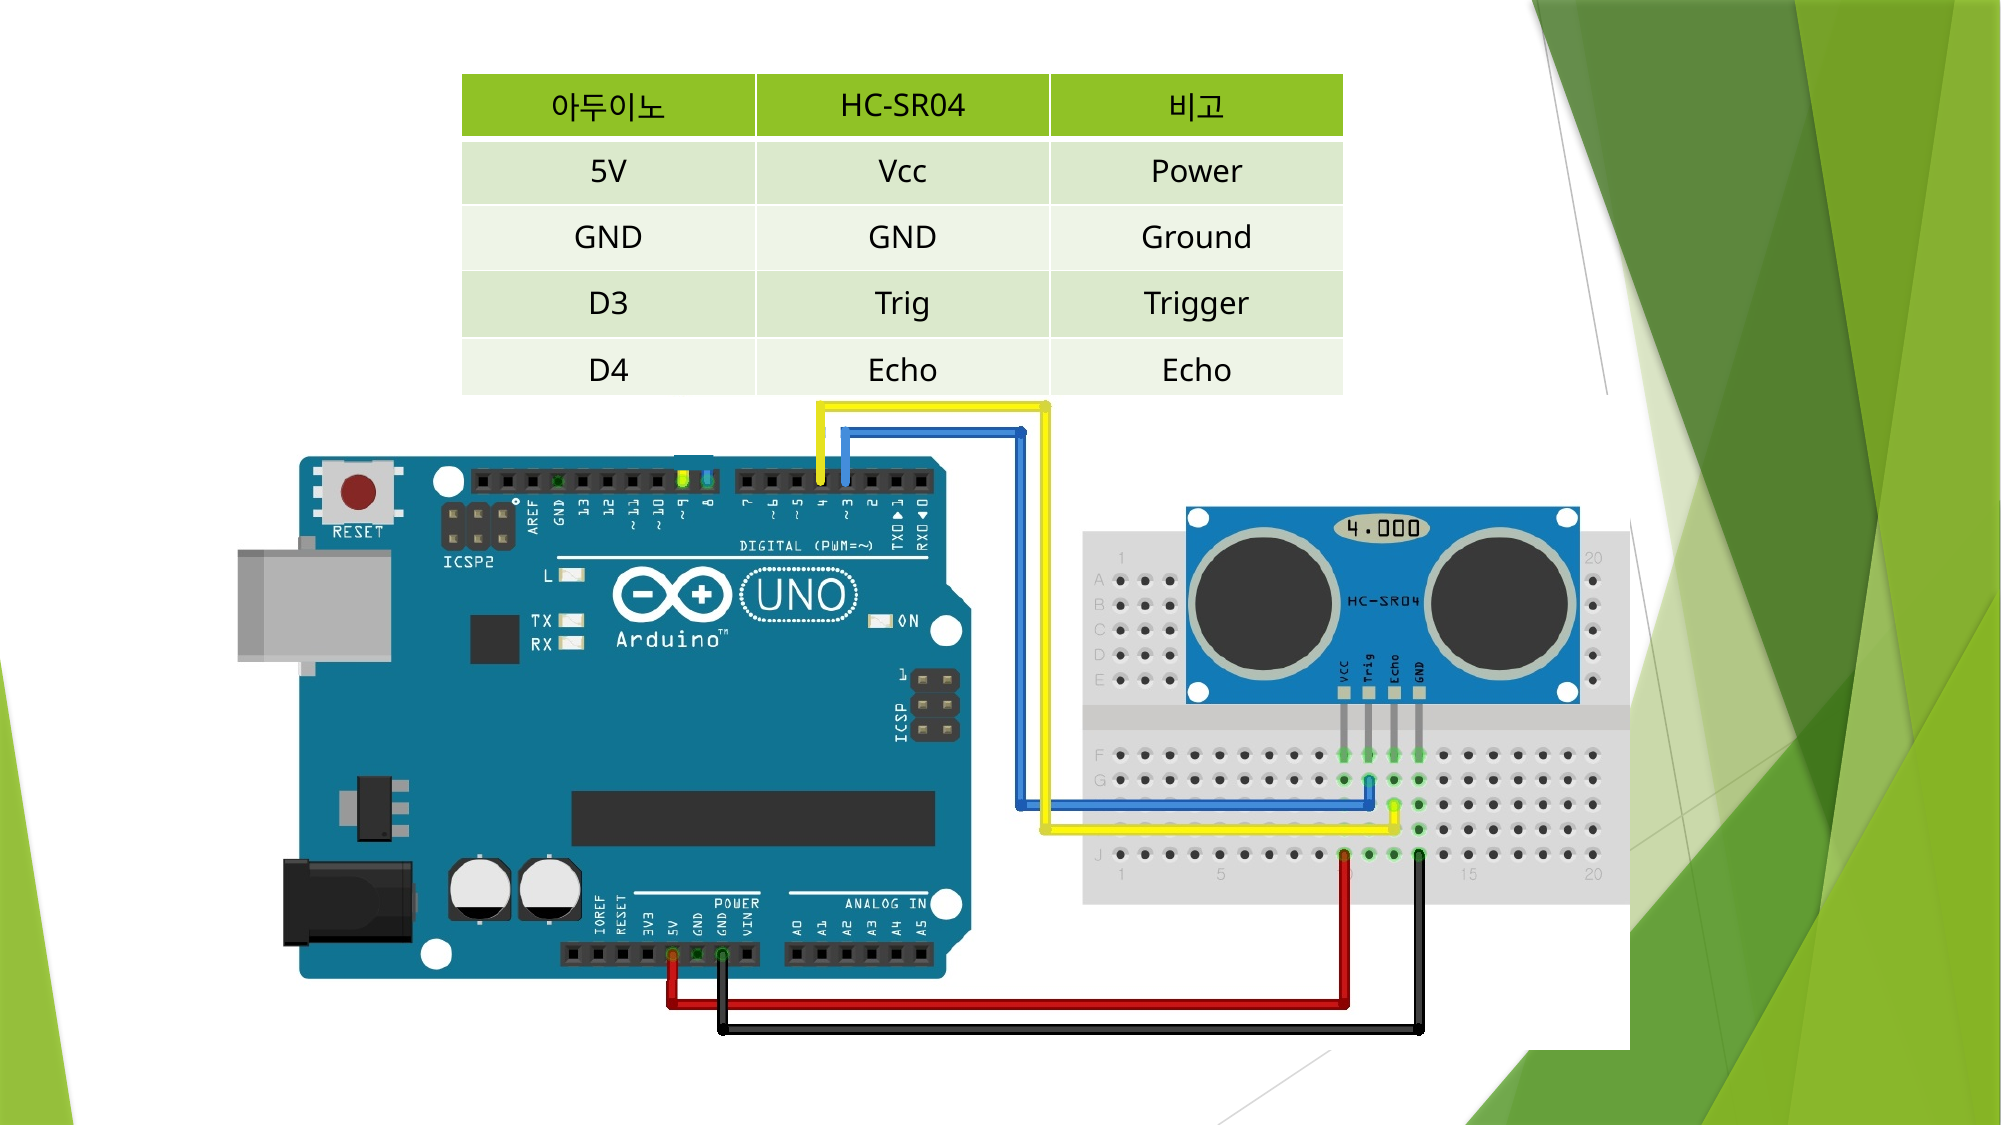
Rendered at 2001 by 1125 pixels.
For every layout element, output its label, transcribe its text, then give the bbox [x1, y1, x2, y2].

table_cell Echo [1051, 339, 1343, 394]
table_header 비고 [1051, 74, 1343, 136]
table_cell 5V [462, 142, 755, 204]
table_cell Trigger [1051, 271, 1343, 337]
table_cell Trig [757, 271, 1049, 337]
table_cell Vcc [757, 142, 1049, 204]
picture [236, 394, 1631, 1051]
table_cell Ground [1051, 206, 1343, 270]
table_header 아두이노 [462, 74, 755, 136]
table_cell D3 [462, 271, 755, 337]
table_cell D4 [462, 339, 755, 394]
table_cell Power [1051, 142, 1343, 204]
table_cell GND [462, 206, 755, 270]
table_cell GND [757, 206, 1049, 270]
table_cell Echo [757, 339, 1049, 394]
table_header HC-SR04 [757, 74, 1049, 136]
